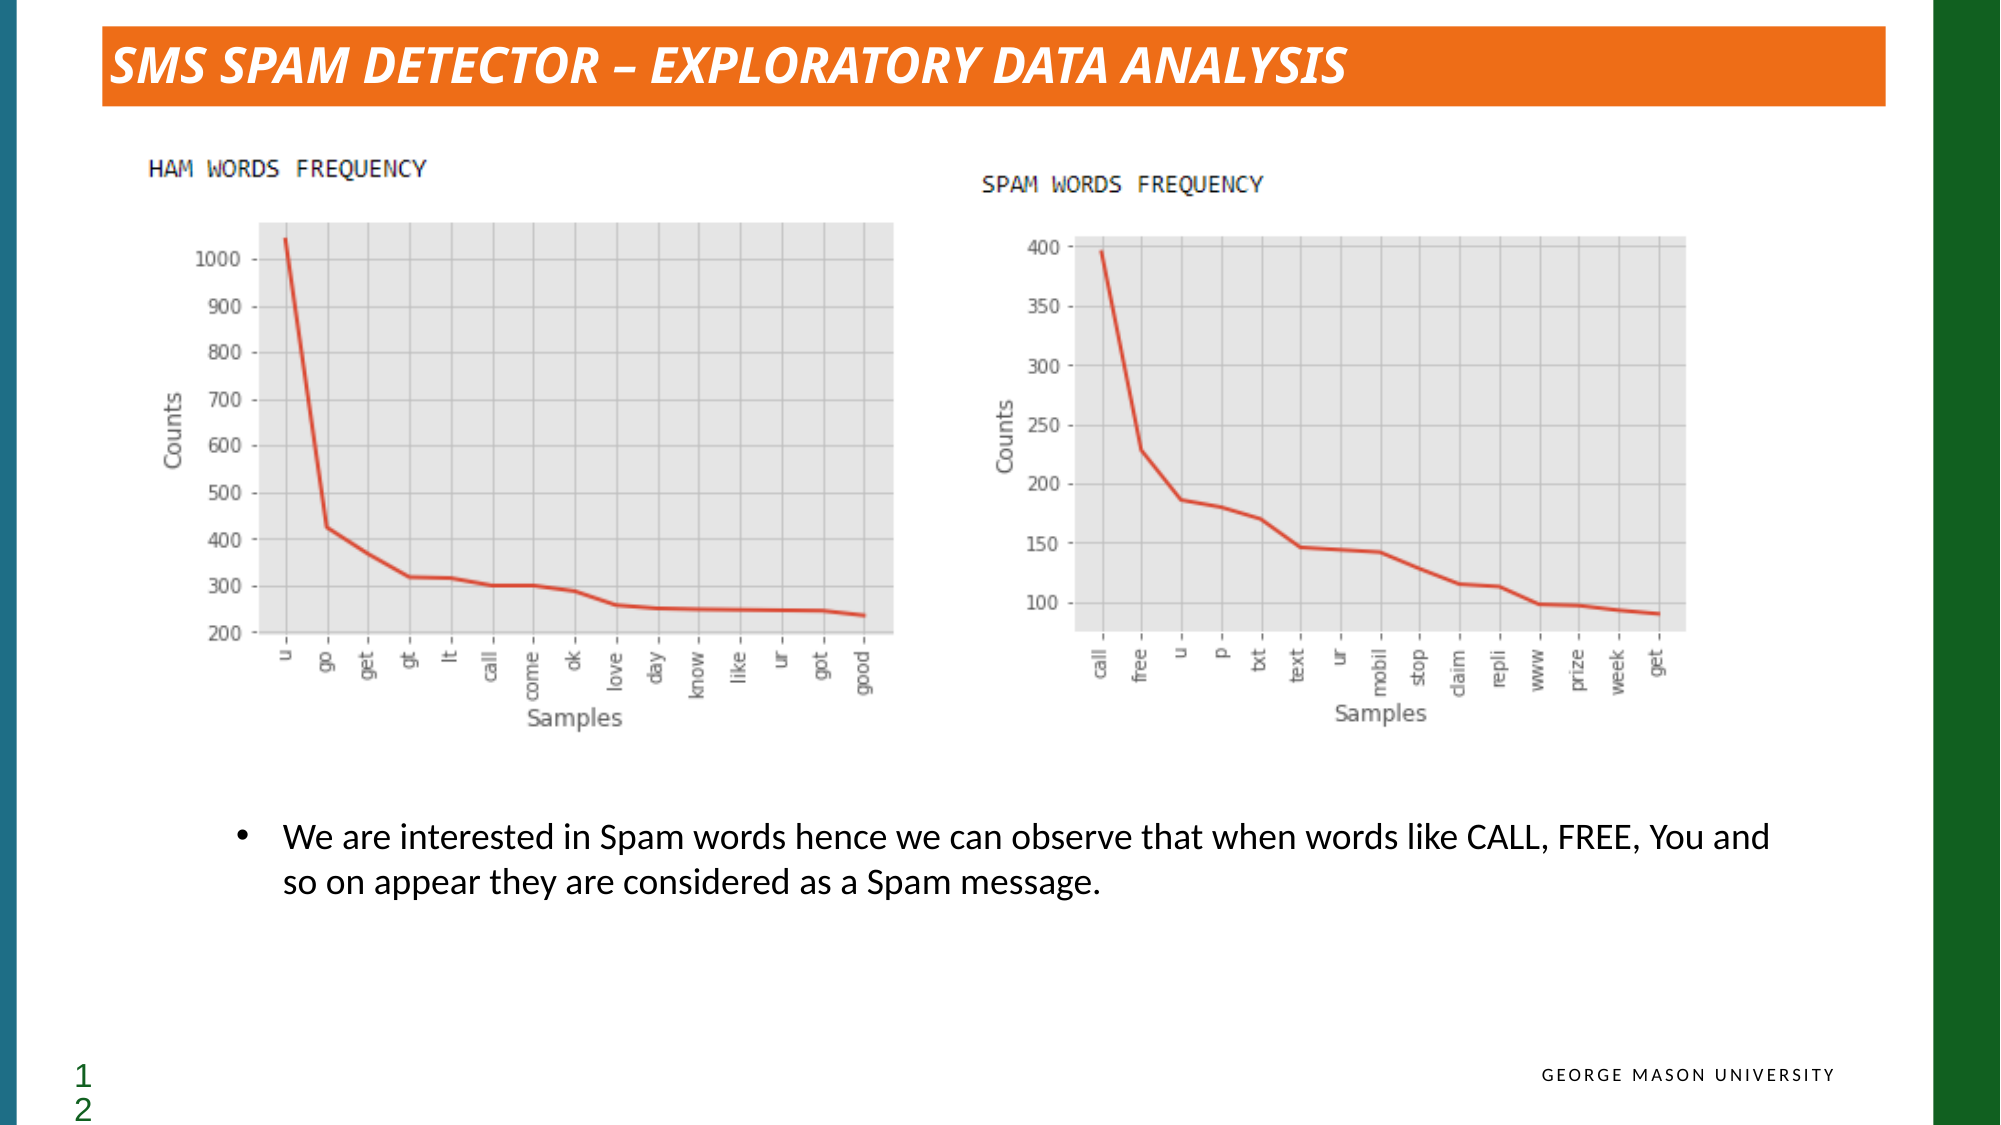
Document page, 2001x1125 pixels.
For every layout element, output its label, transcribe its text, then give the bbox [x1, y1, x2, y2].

slide_number 12 [66, 1046, 103, 1100]
picture [133, 147, 1810, 740]
list SMS SPAM DETECTOR – EXPLORATORY DATA ANALYSIS [101, 25, 1887, 108]
text_box We are interested in Spam words hence we can observe that when words like CALL, FREE, You and so on appear they are considered as a Spam message. [228, 804, 1781, 910]
